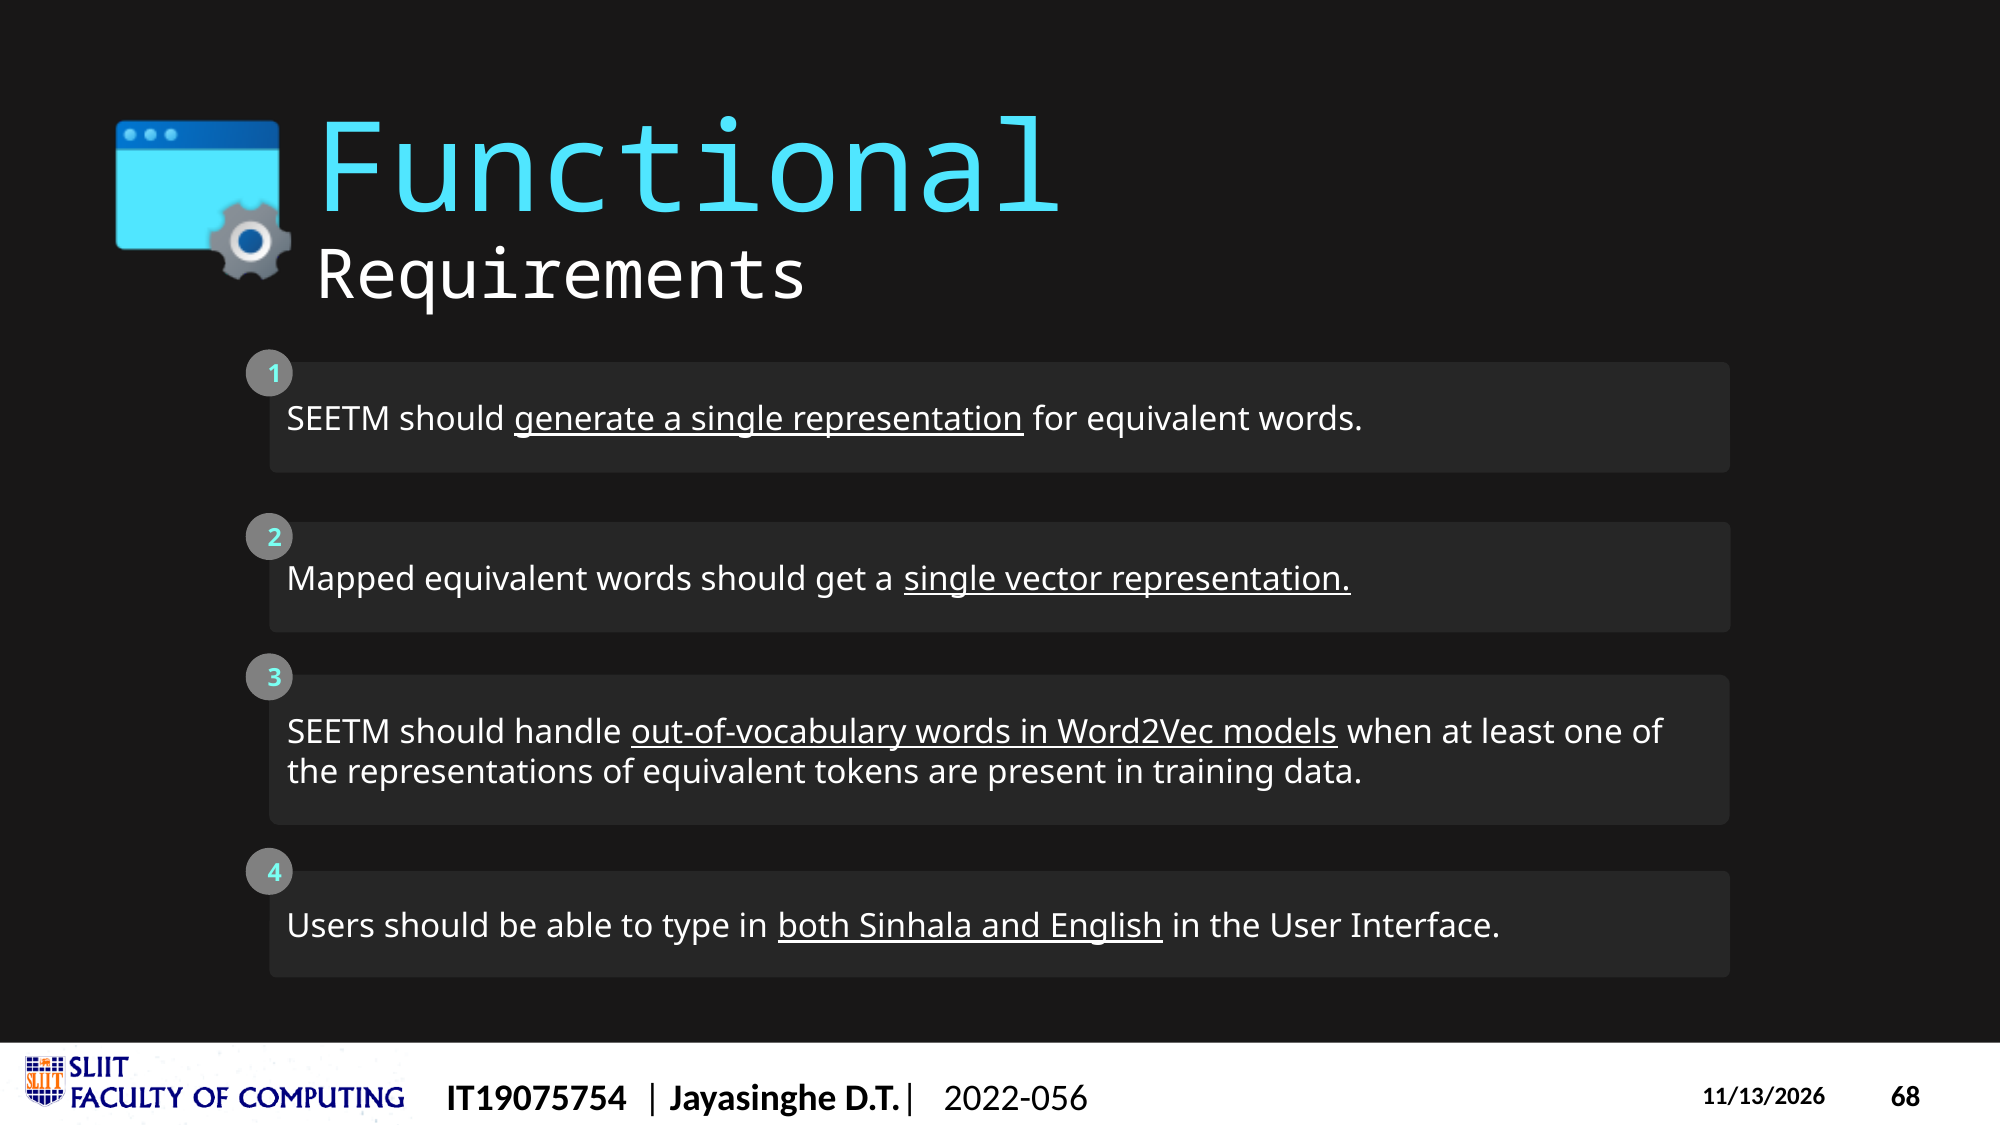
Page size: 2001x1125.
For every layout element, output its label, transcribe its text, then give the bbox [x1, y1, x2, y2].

text_box Users should be able to type in both Sinhala and English in the User Interface. [268, 869, 1732, 979]
text_box SEETM should generate a single representation for equivalent words. [268, 360, 1732, 474]
text_box Functional Requirements [299, 93, 1878, 321]
text_box 2 [244, 511, 294, 561]
text_box 1 [244, 348, 294, 398]
text_box SEETM should handle out-of-vocabulary words in Word2Vec models when at least one of the representations of equivalent tokens are present in training data. [268, 673, 1731, 827]
text_box Mapped equivalent words should get a single vector representation. [268, 520, 1732, 634]
text_box 4 [244, 846, 294, 896]
text_box 3 [244, 652, 294, 702]
picture [0, 1045, 413, 1125]
picture [100, 89, 296, 282]
